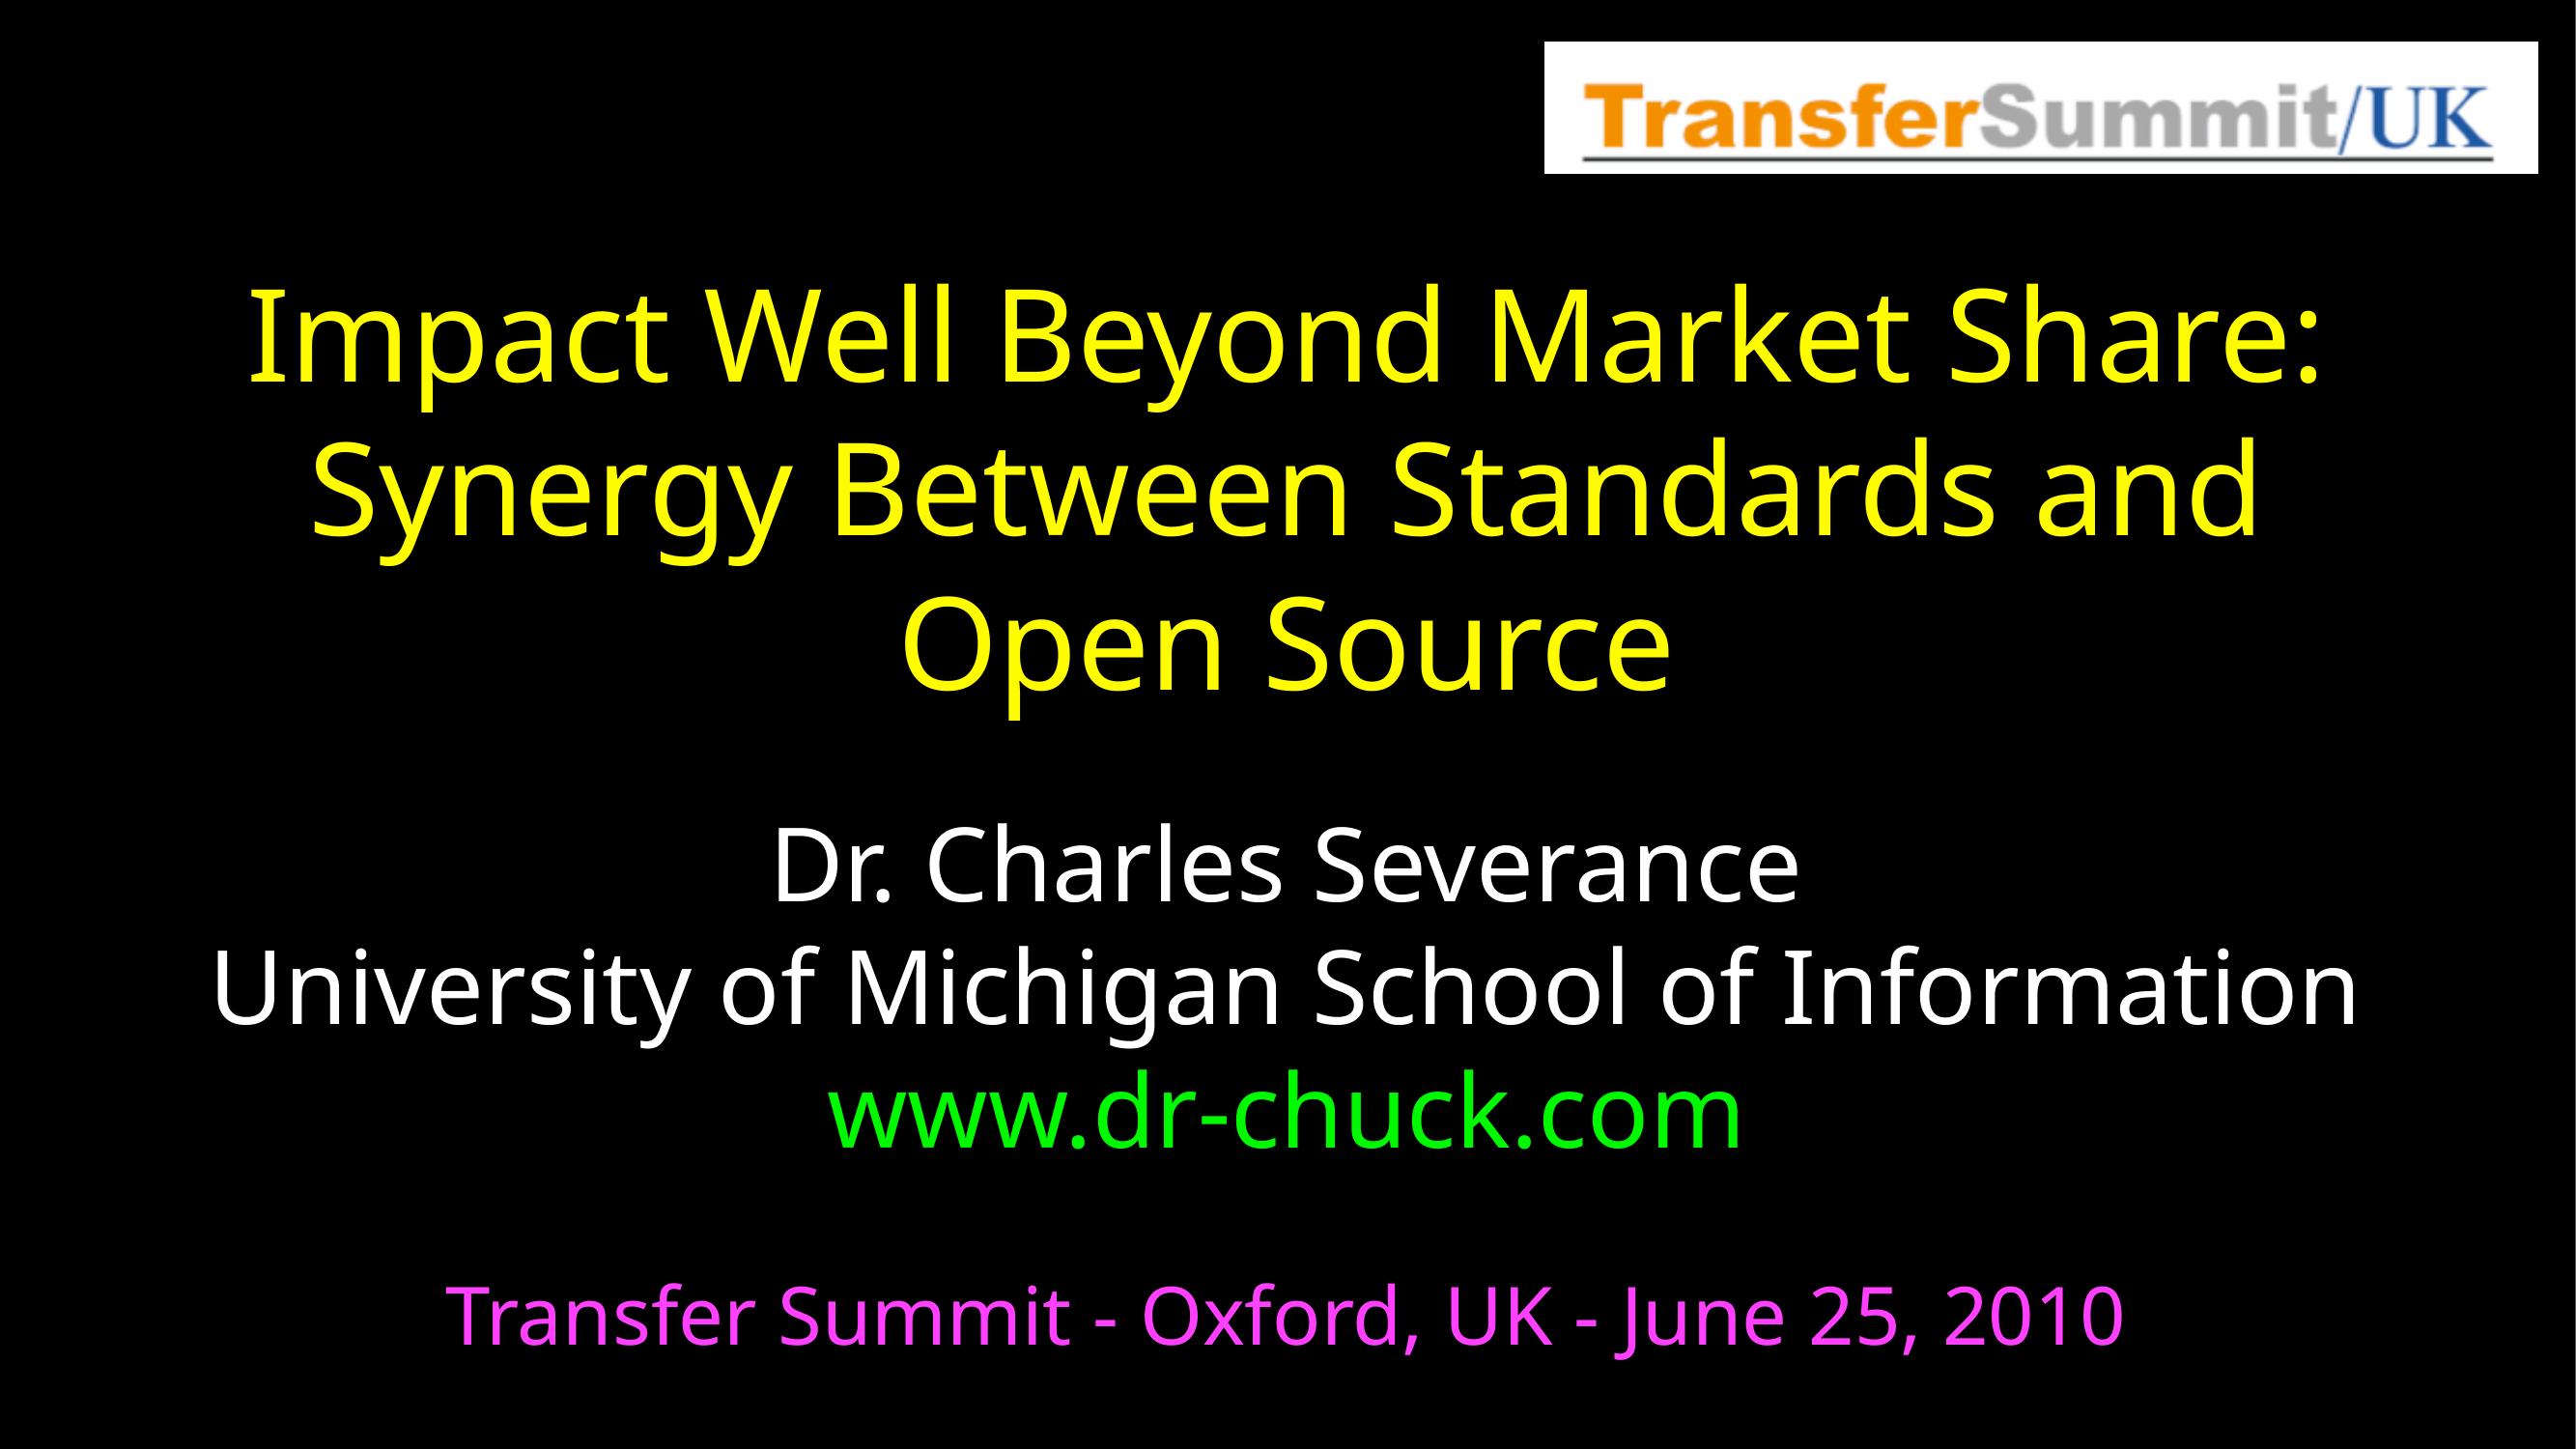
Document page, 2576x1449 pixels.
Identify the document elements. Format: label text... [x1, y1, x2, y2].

picture [1544, 42, 2538, 174]
subtitle Dr. Charles Severance University of Michigan School of Information www.dr-chuck.com Transfer Summit - Oxford, UK - June 25, 2010 [183, 792, 2392, 1341]
title Impact Well Beyond Market Share: Synergy Between Standards and Open Source [183, 101, 2392, 724]
